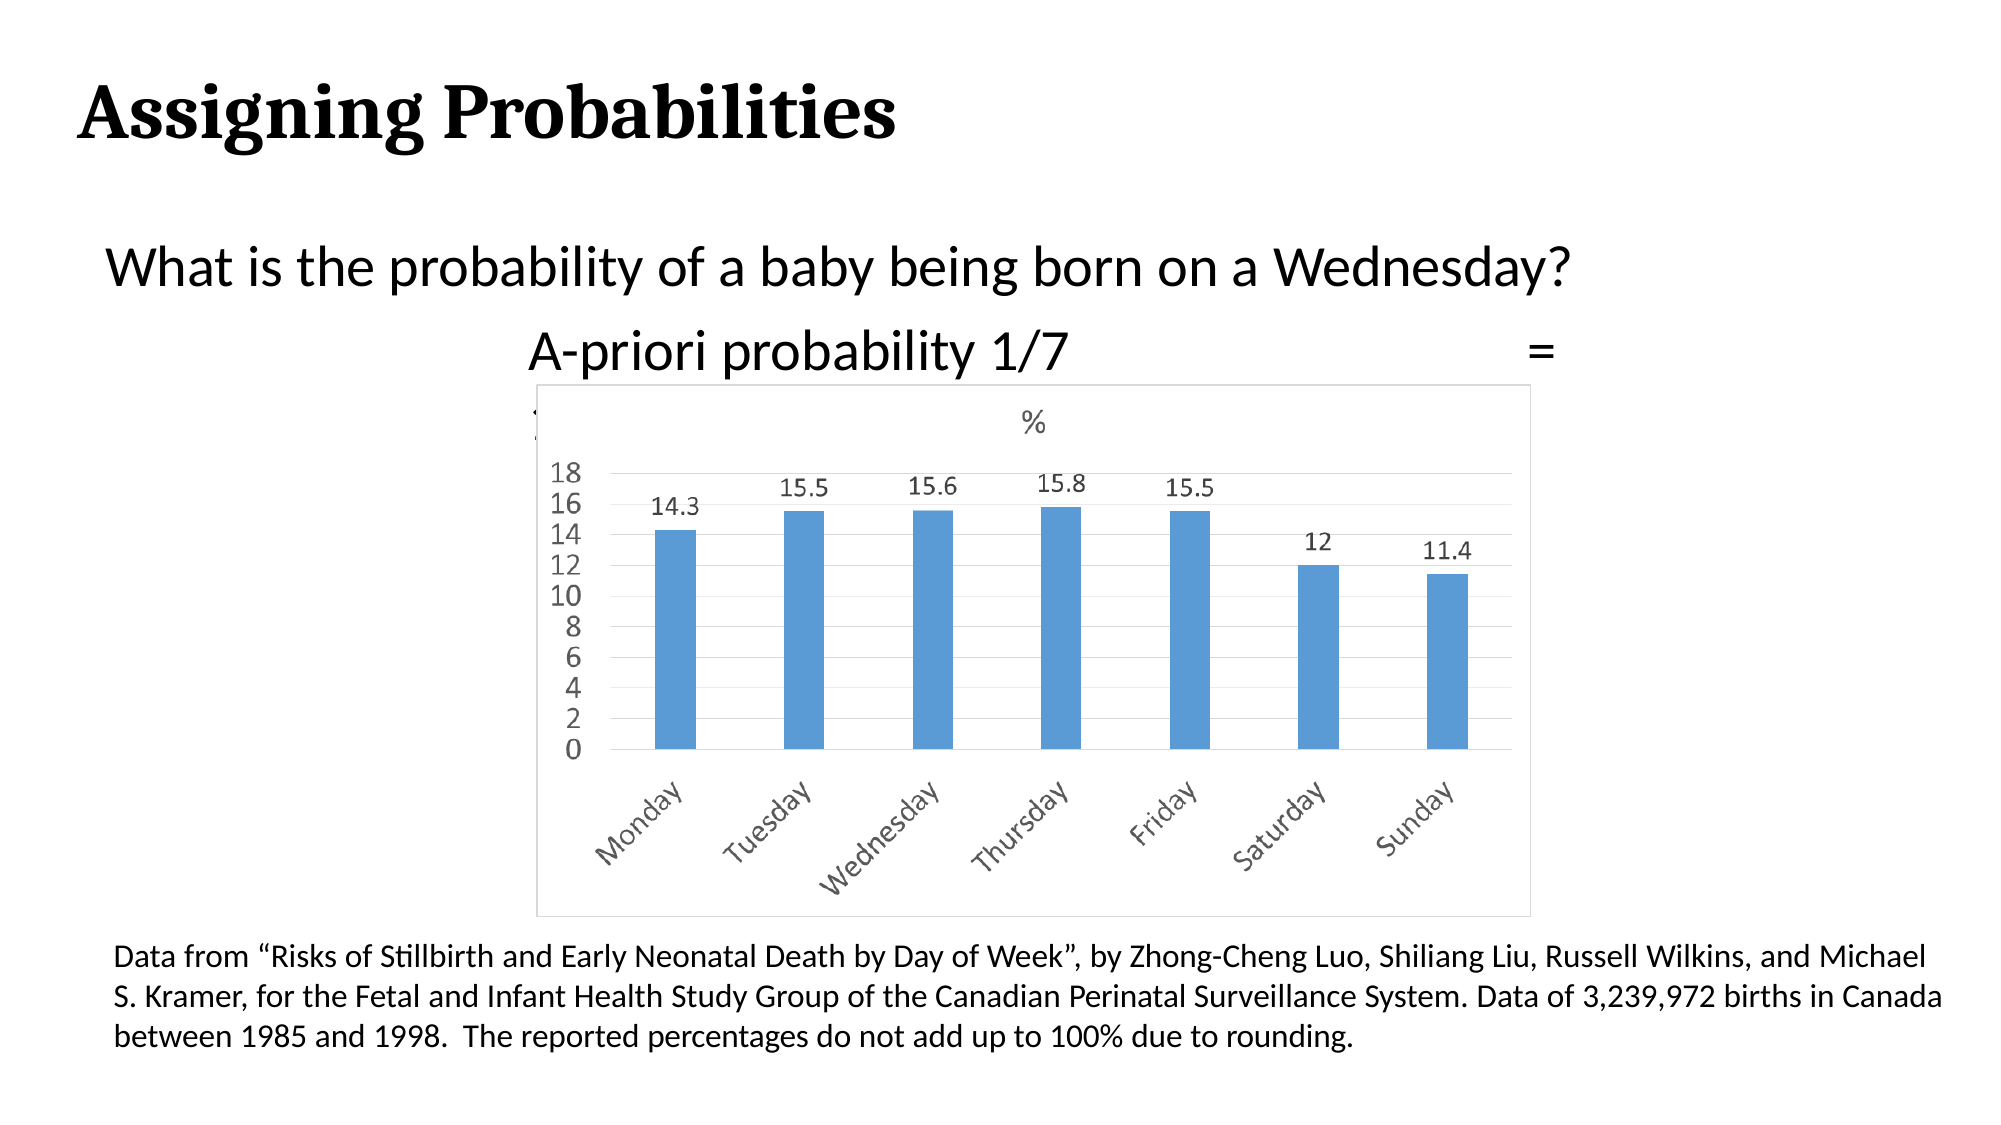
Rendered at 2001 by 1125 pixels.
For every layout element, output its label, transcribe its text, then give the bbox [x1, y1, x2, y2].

text_box Data from “Risks of Stillbirth and Early Neonatal Death by Day of Week”, by Zhong-Cheng Luo, Shiliang Liu, Russell Wilkins, and Michael S. Kramer, for the Fetal and Infant Health Study Group of the Canadian Perinatal Surveillance System. Data of 3,239,972 births in Canada between 1985 and 1998. The reported percentages do not add up to 100% due to rounding. [111, 932, 1956, 1054]
picture [536, 383, 1531, 917]
text_box What is the probability of a baby being born on a Wednesday? A-priori probability 1/7 = 14.3% [103, 212, 1586, 453]
text_box Assigning Probabilities [60, 54, 1940, 172]
